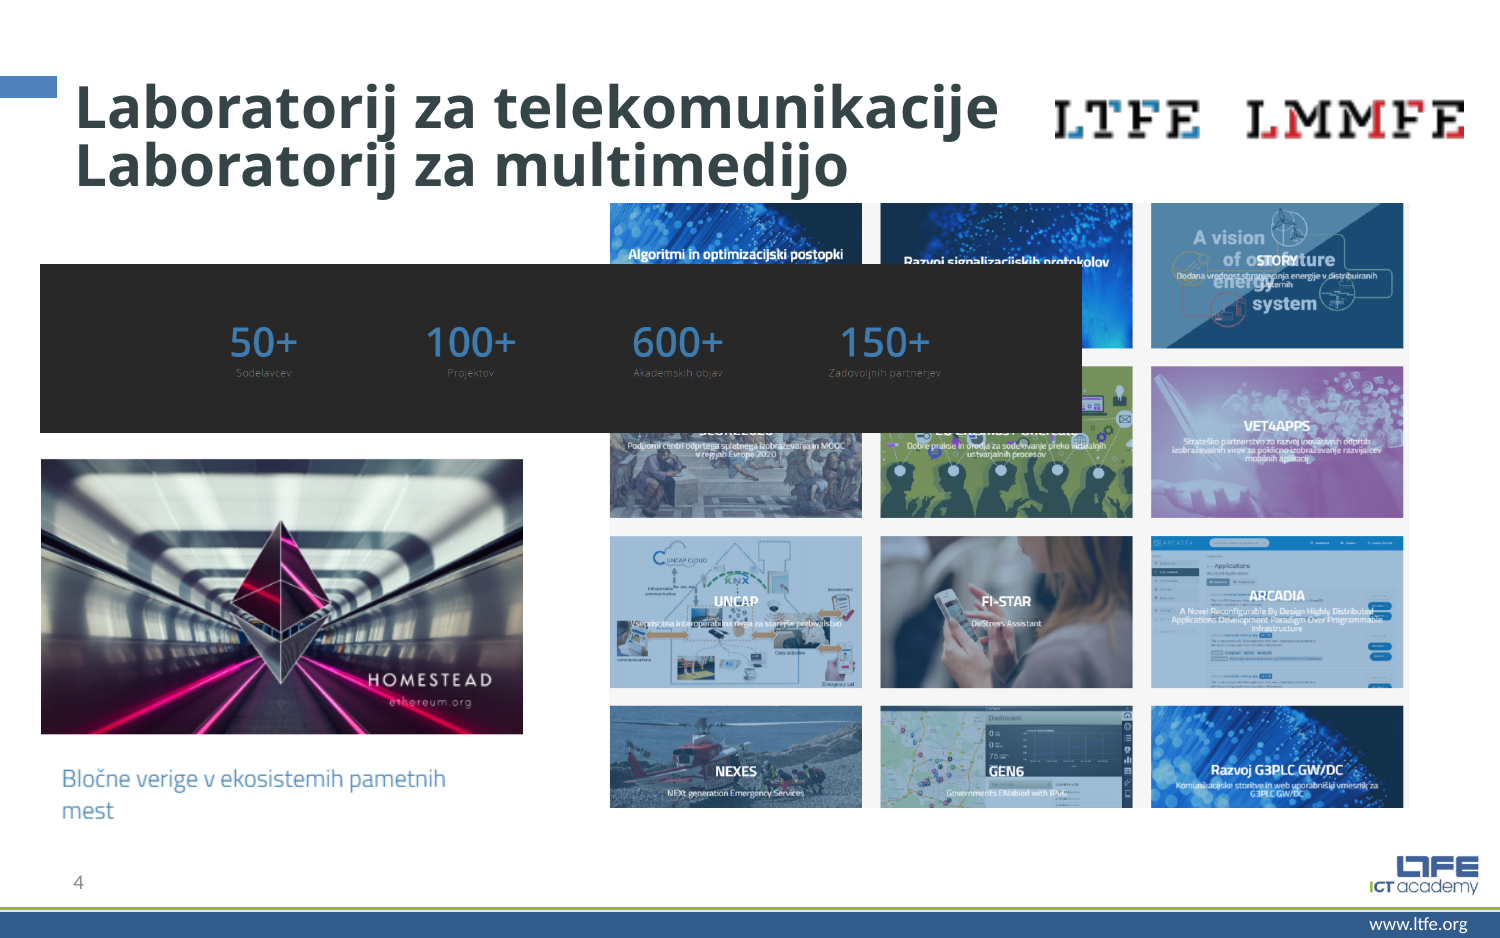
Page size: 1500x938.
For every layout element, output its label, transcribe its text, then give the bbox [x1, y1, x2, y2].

slide_number 4 [58, 856, 199, 907]
title Laboratorij za telekomunikacije Laboratorij za multimedijo [59, 75, 1410, 179]
picture [0, 1, 1500, 938]
